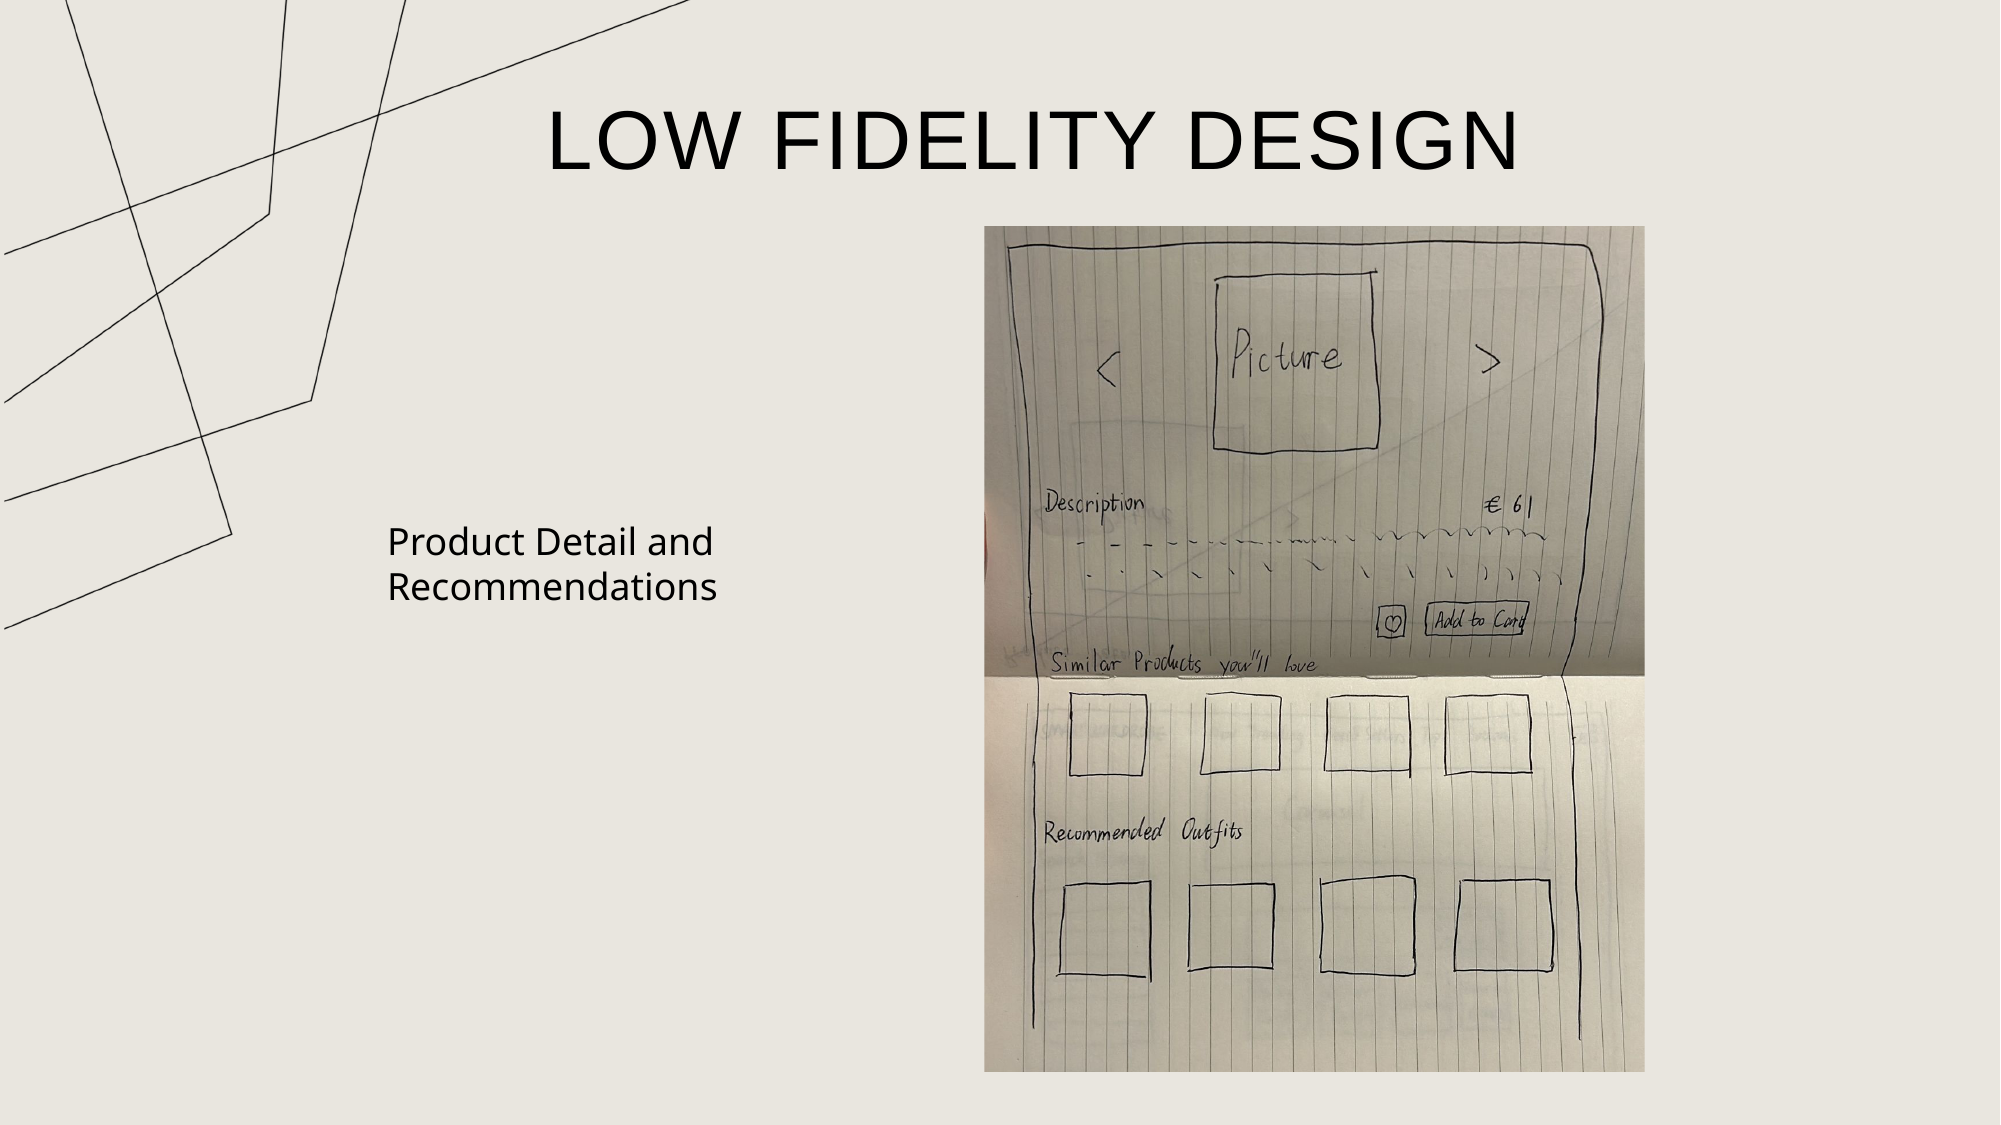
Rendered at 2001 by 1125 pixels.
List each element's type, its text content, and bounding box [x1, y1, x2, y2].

text_box Product Detail and Recommendations [372, 510, 750, 616]
title Low Fidelity design [531, 26, 1829, 196]
picture [4, 0, 721, 642]
picture [984, 226, 1645, 1072]
